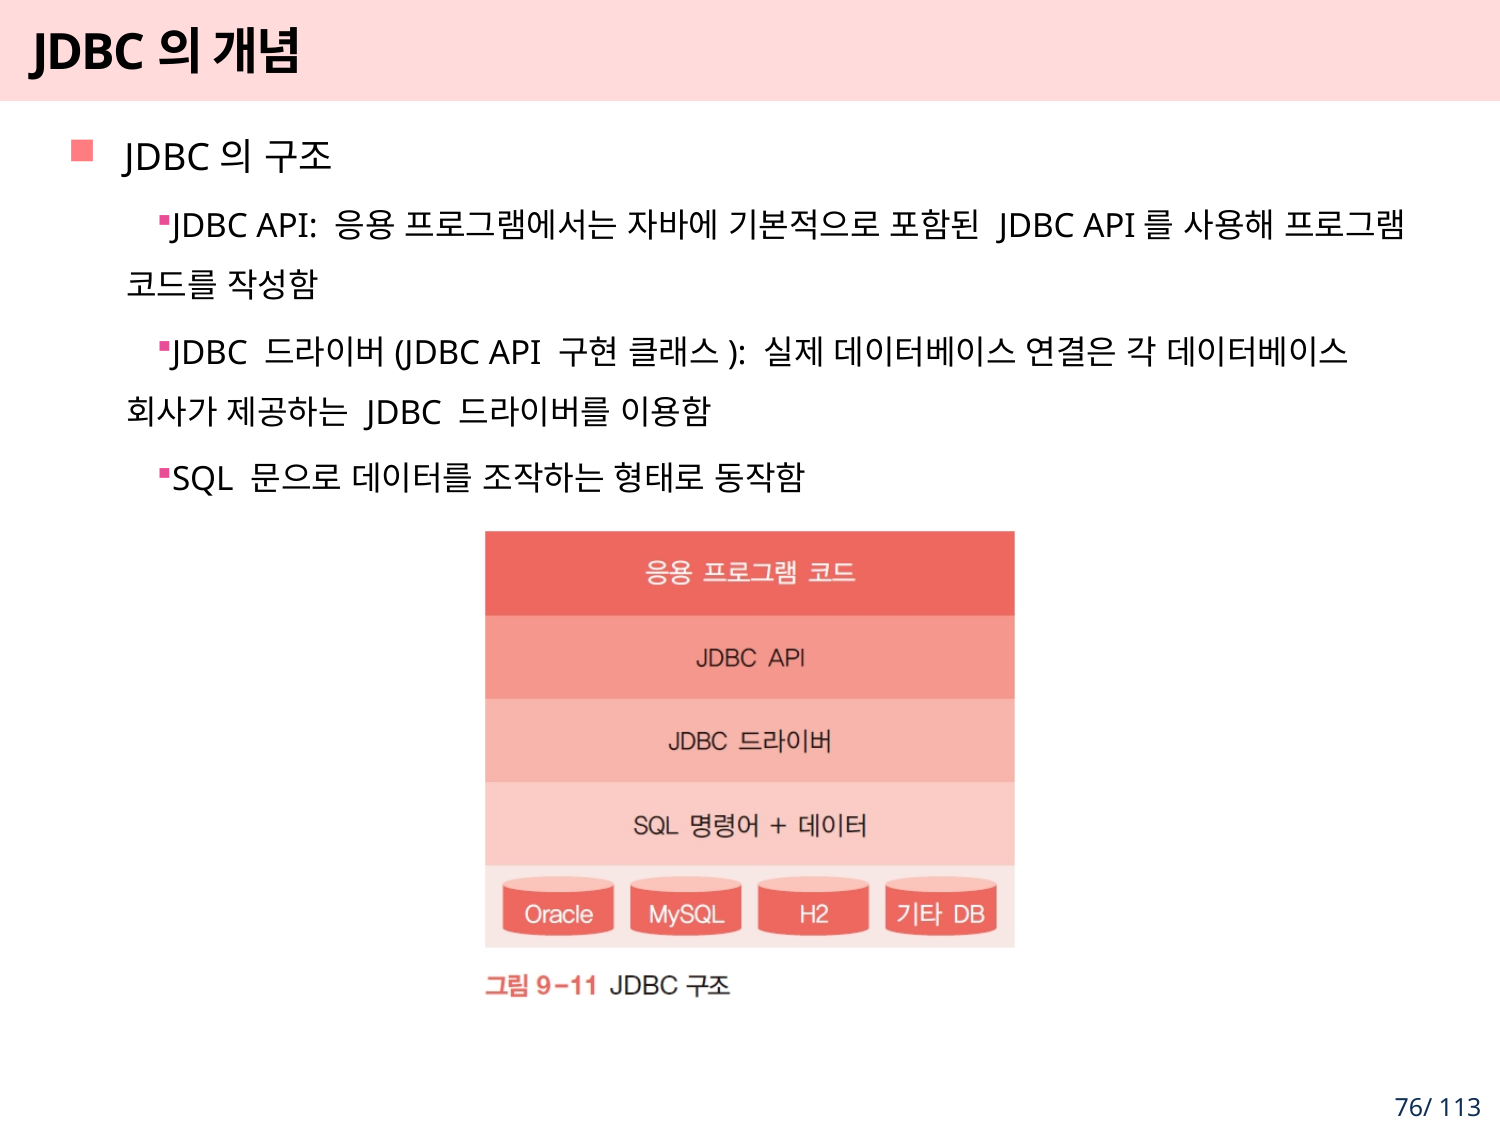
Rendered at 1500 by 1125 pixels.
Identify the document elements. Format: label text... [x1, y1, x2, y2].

title JDBC의 개념 [17, 10, 1295, 89]
list JDBC의 구조 JDBC API: 응용 프로그램에서는 자바에 기본적으로 포함된 JDBC API를 사용해 프로그램 코드를 작성함 JDBC 드라이버(JDBC API 구현 클래스): 실제 데이터베이스 연결은 각 데이터베이스 회사가 제공하는 JDBC 드라이버를 이용함 SQL 문으로 데이터를 조작하는 형태로 동작함 [53, 125, 1425, 1005]
picture [480, 526, 1020, 1002]
